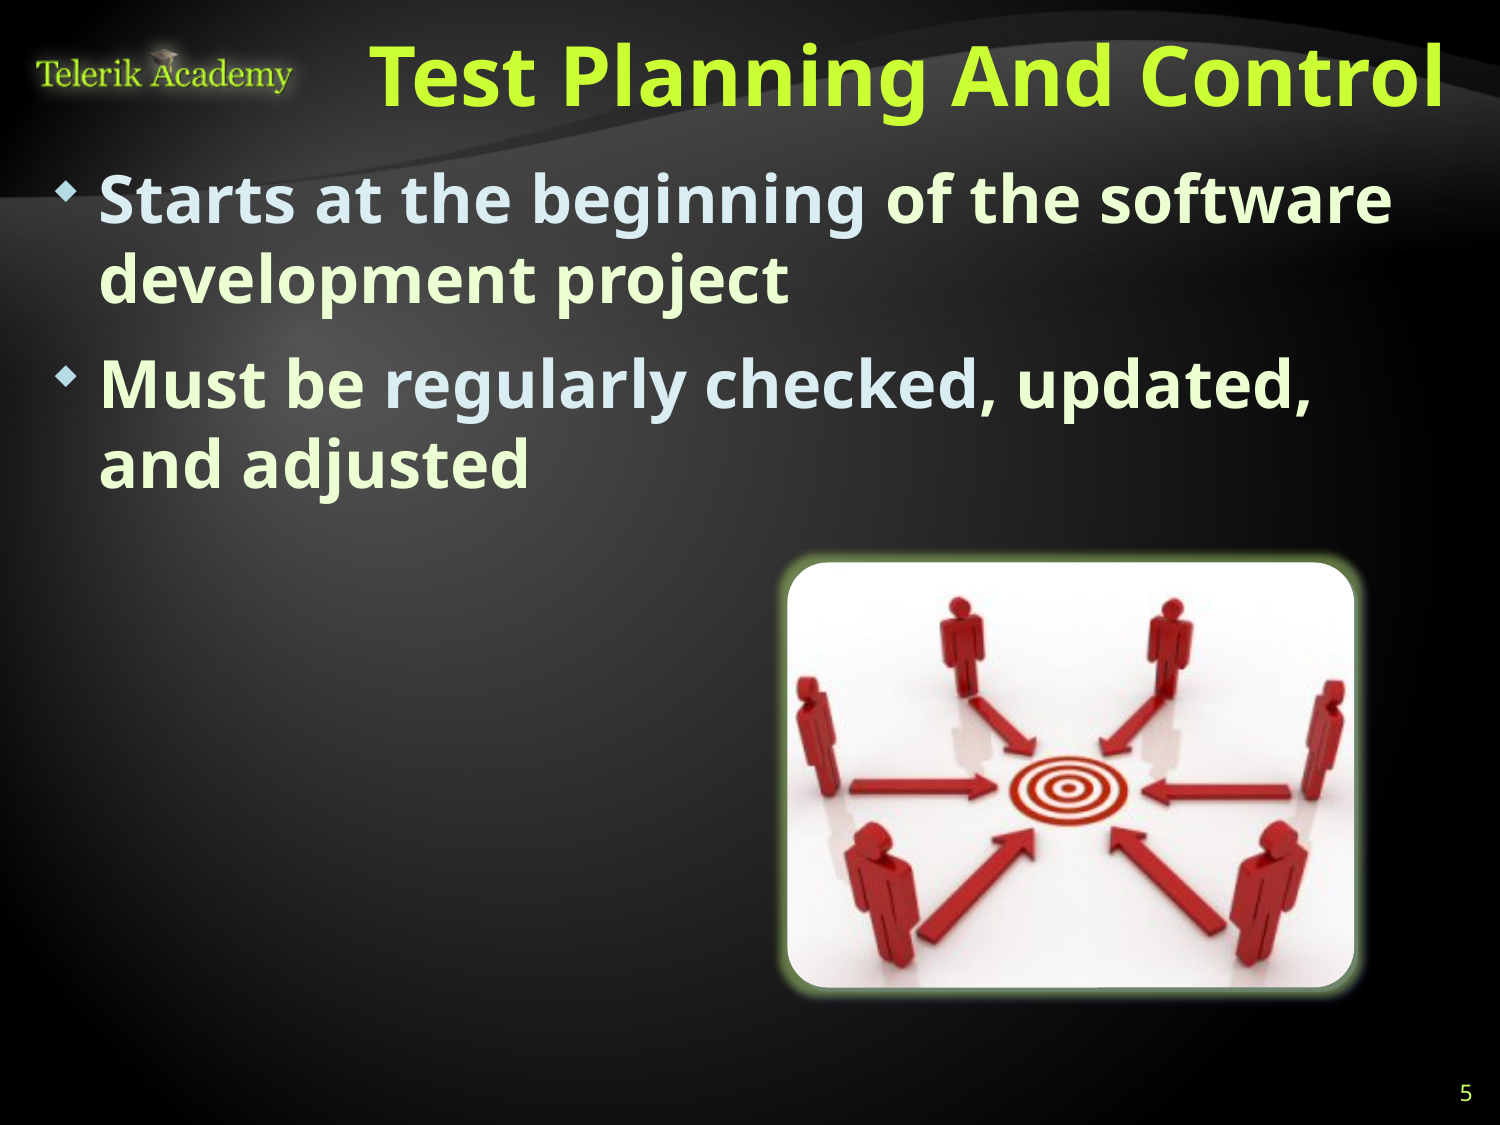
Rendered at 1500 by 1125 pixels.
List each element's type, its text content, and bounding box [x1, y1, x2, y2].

title Test Planning And Control [300, 12, 1463, 149]
list Starts at the beginning of the software development project Must be regularly checked, updated, and adjusted [37, 149, 1463, 1100]
picture [0, 0, 1500, 1125]
slide_number 5 [1412, 1074, 1488, 1113]
